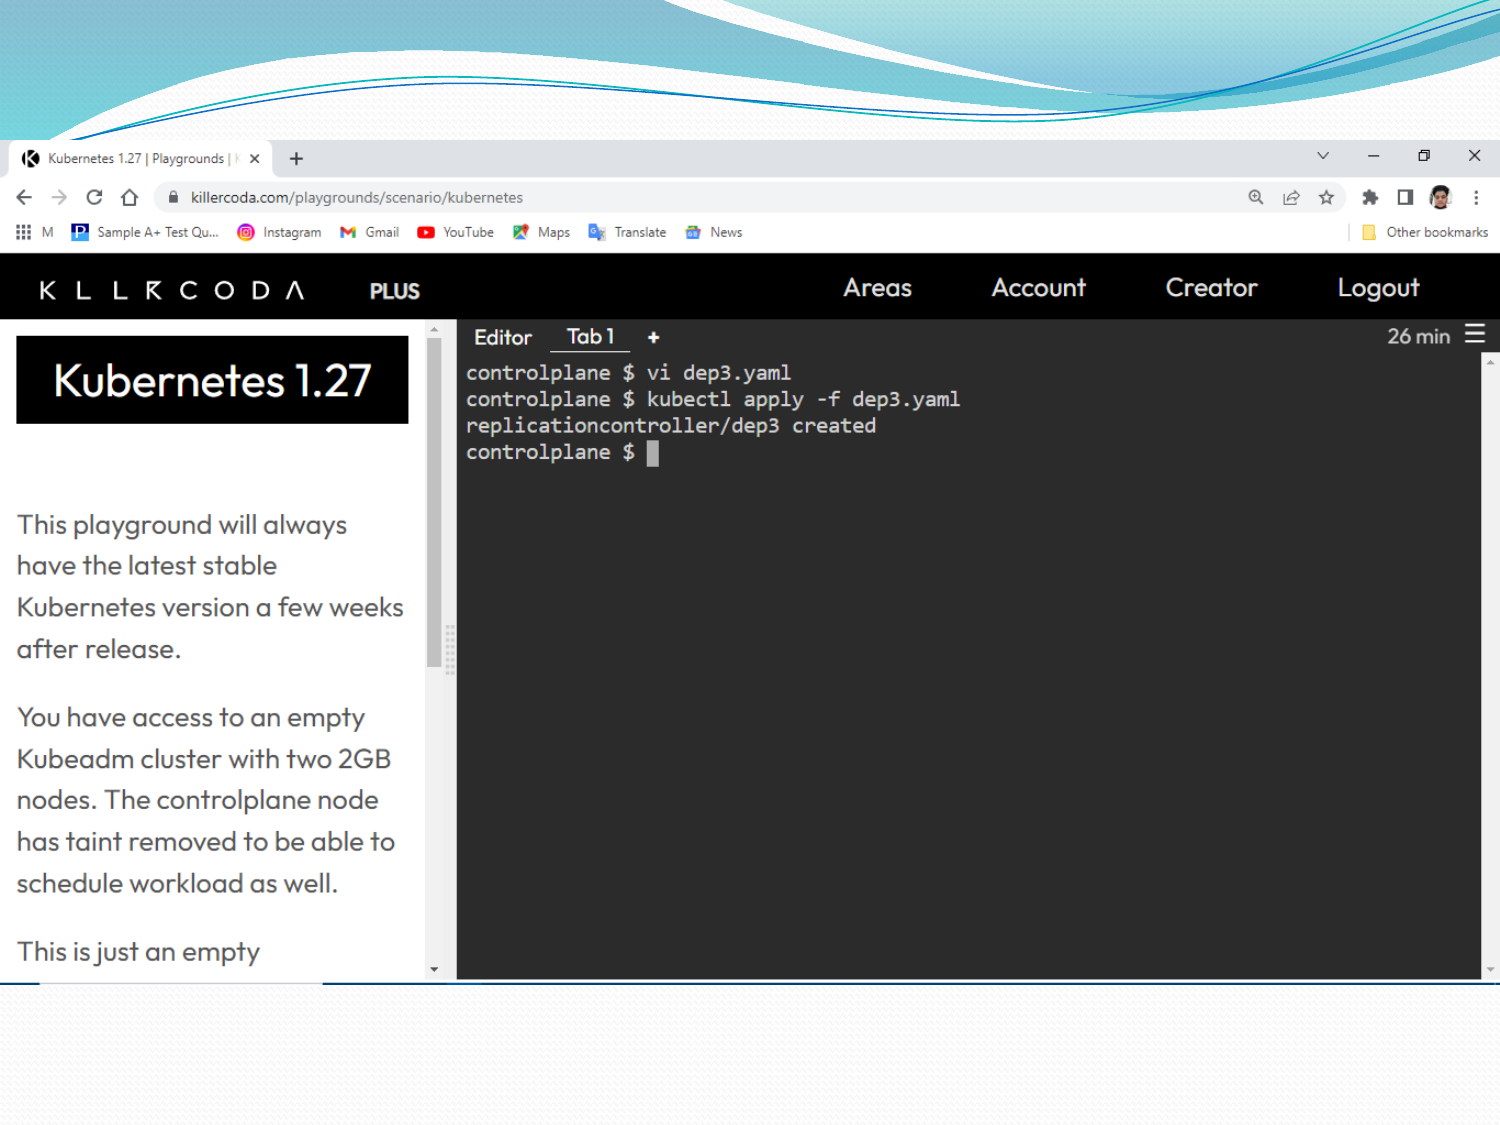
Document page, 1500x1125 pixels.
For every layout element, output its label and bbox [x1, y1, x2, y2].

picture [0, 140, 1500, 985]
